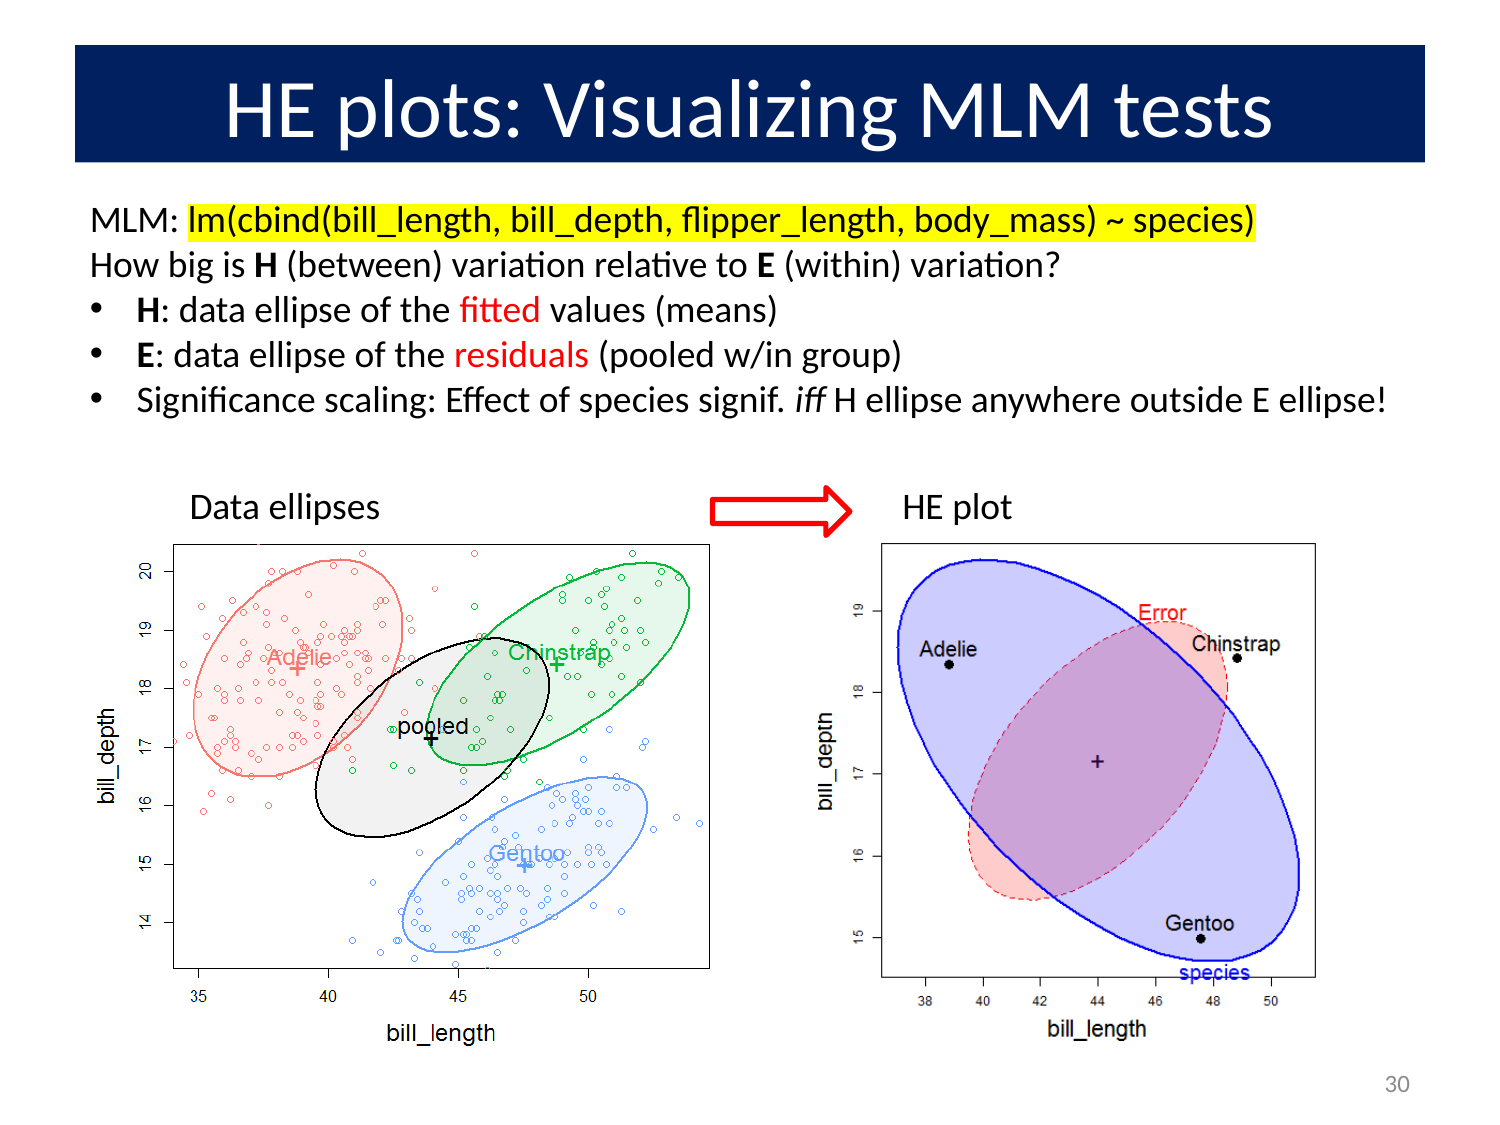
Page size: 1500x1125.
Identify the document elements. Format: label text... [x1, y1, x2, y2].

title HE plots: Visualizing MLM tests [75, 45, 1425, 163]
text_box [818, 474, 1332, 1041]
text_box MLM: lm(cbind(bill_length, bill_depth, flipper_length, body_mass) ~ species) How big is H (between) variation relative to E (within) variation? H: data ellipse of the fitted values (means) E: data ellipse of the residuals (pooled w/in group) Significance scaling: Effect of species signif. iff H ellipse anywhere outside E ellipse! [74, 187, 1425, 428]
text_box [735, 497, 813, 526]
slide_number 30 [1074, 1062, 1425, 1103]
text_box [74, 474, 732, 1047]
